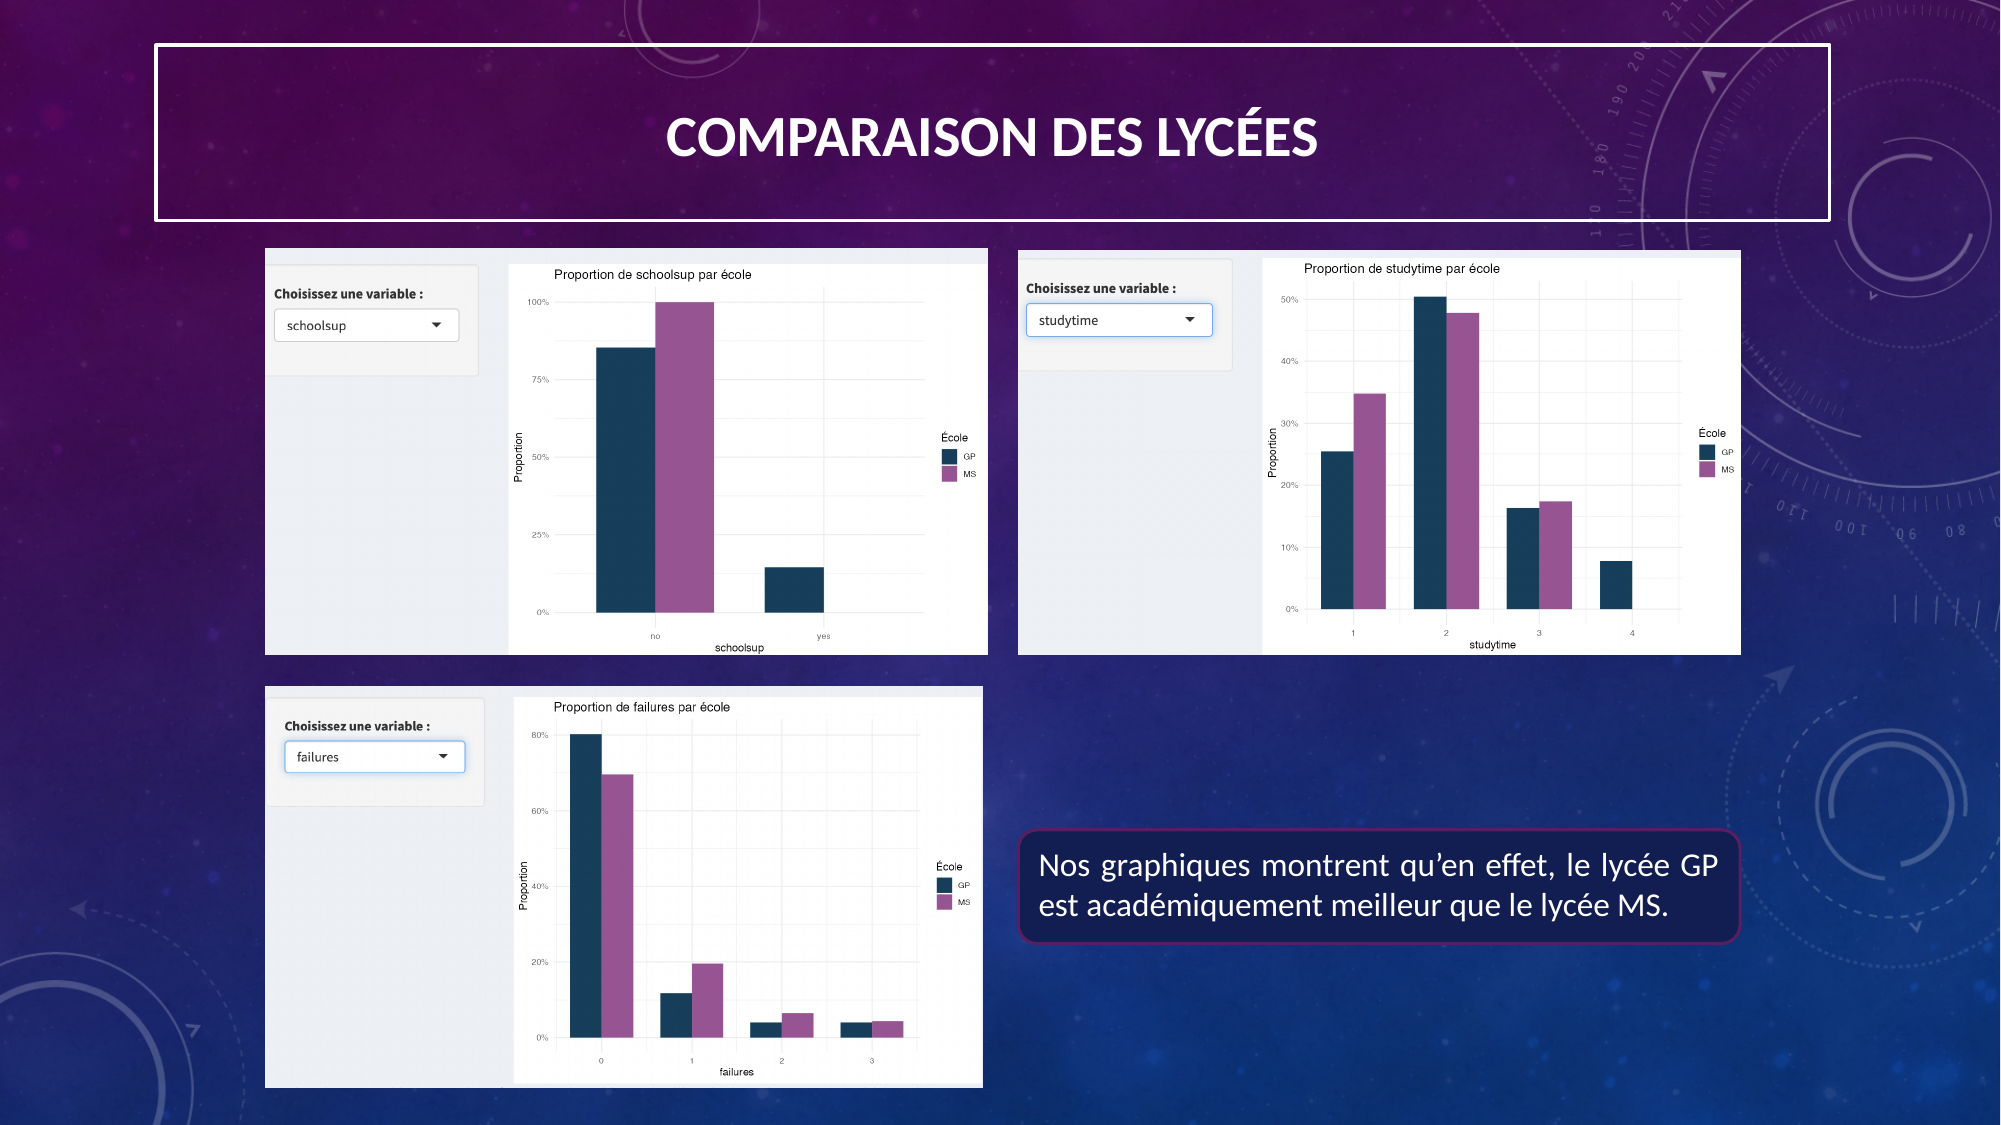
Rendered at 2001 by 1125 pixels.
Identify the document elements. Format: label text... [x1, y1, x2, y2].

picture [0, 0, 2001, 1125]
text_box Comparaison des lycées [155, 45, 1830, 221]
text_box Nos graphiques montrent qu’en effet, le lycée GP est académiquement meilleur que le lycée MS. [1016, 828, 1742, 946]
